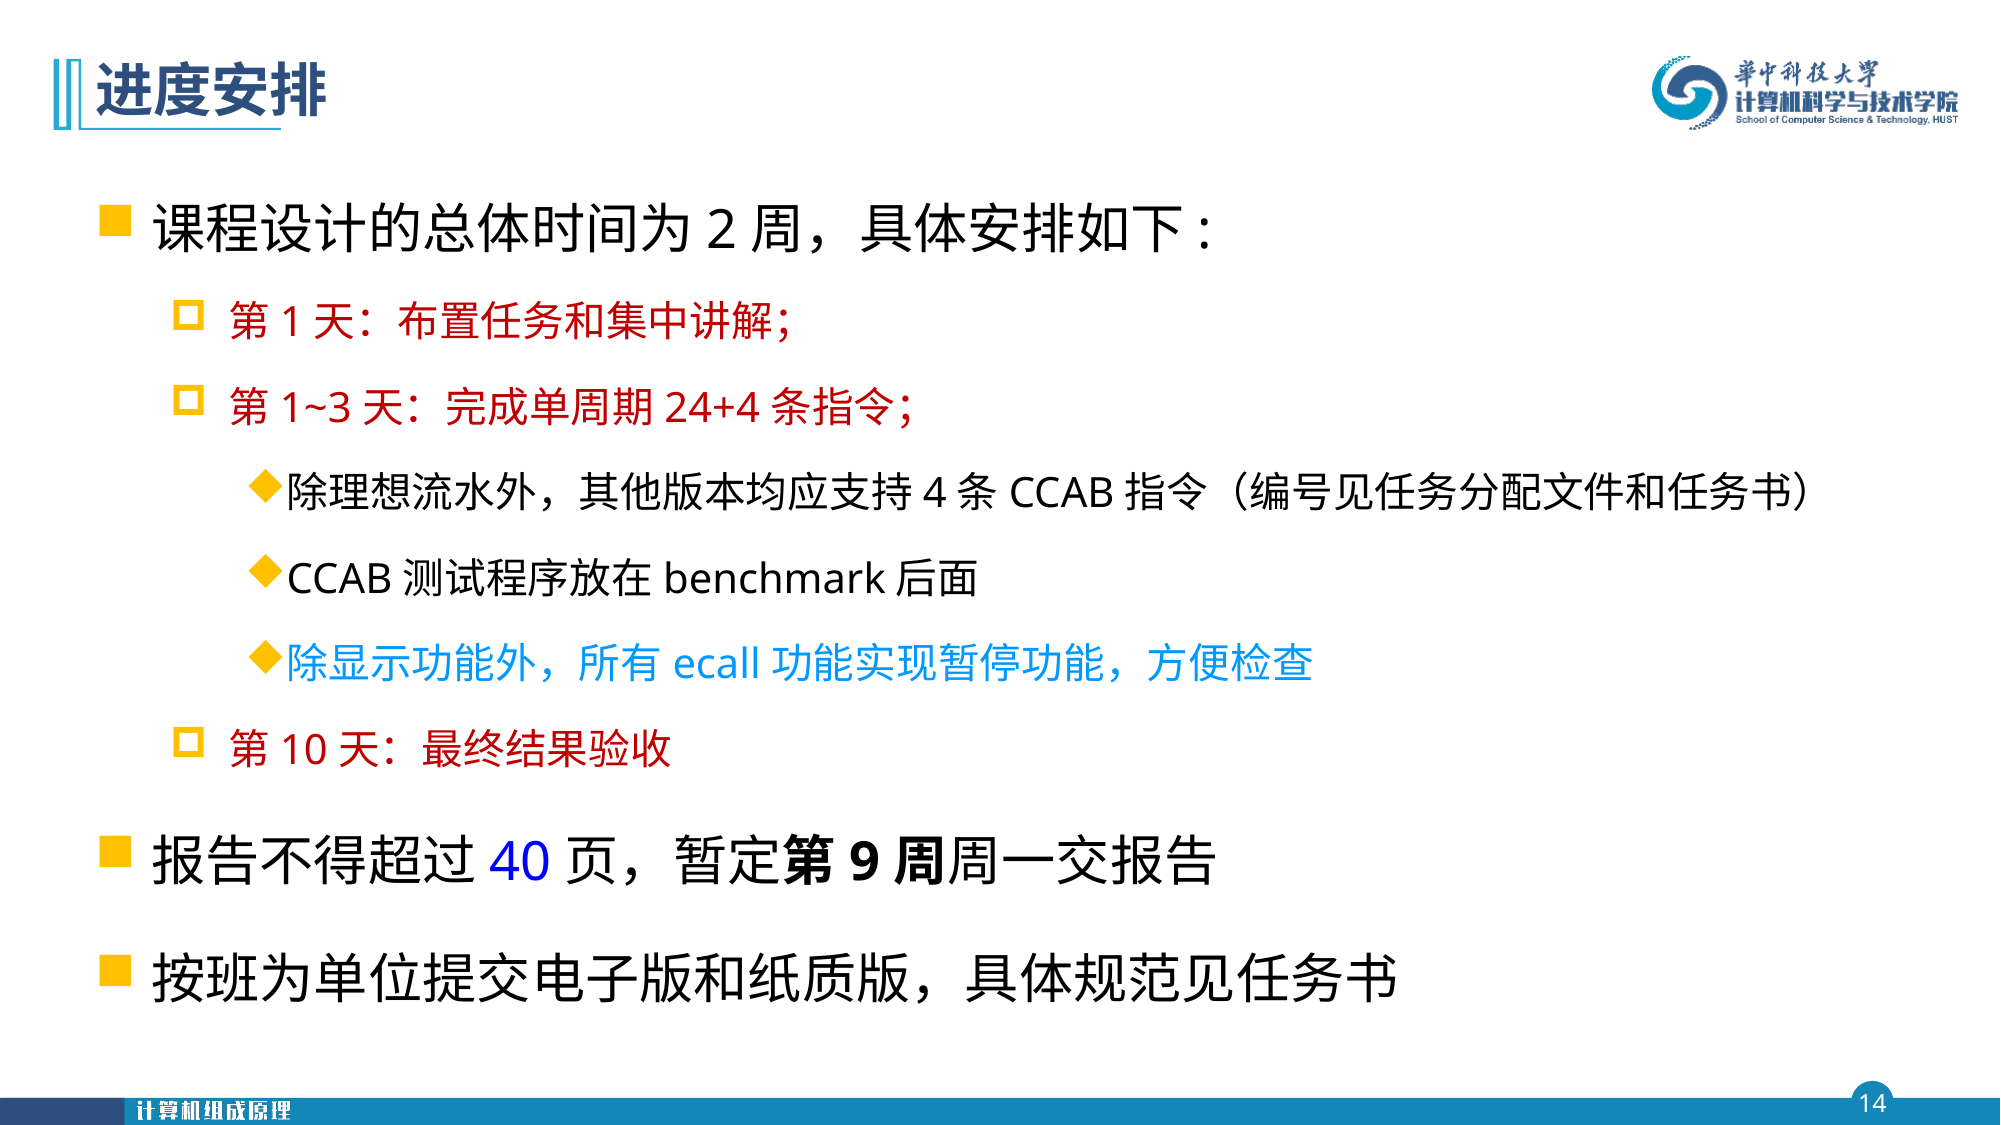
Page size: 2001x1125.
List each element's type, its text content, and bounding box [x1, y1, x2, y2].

list 课程设计的总体时间为2周，具体安排如下: 第1天：布置任务和集中讲解； 第1~3天：完成单周期24+4条指令； 除理想流水外，其他版本均应支持4条CCAB指令（编号见任务分配文件和任务书） CCAB测试程序放在benchmark后面 除显示功能外，所有ecall功能实现暂停功能，方便检查 第10天：最终结果验收 报告不得超过40页，暂定第9周周一交报告 按班为单位提交电子版和纸质版，具体规范见任务书 [80, 154, 1917, 1080]
title 进度安排 [80, 42, 1805, 144]
picture [1805, 56, 1958, 130]
